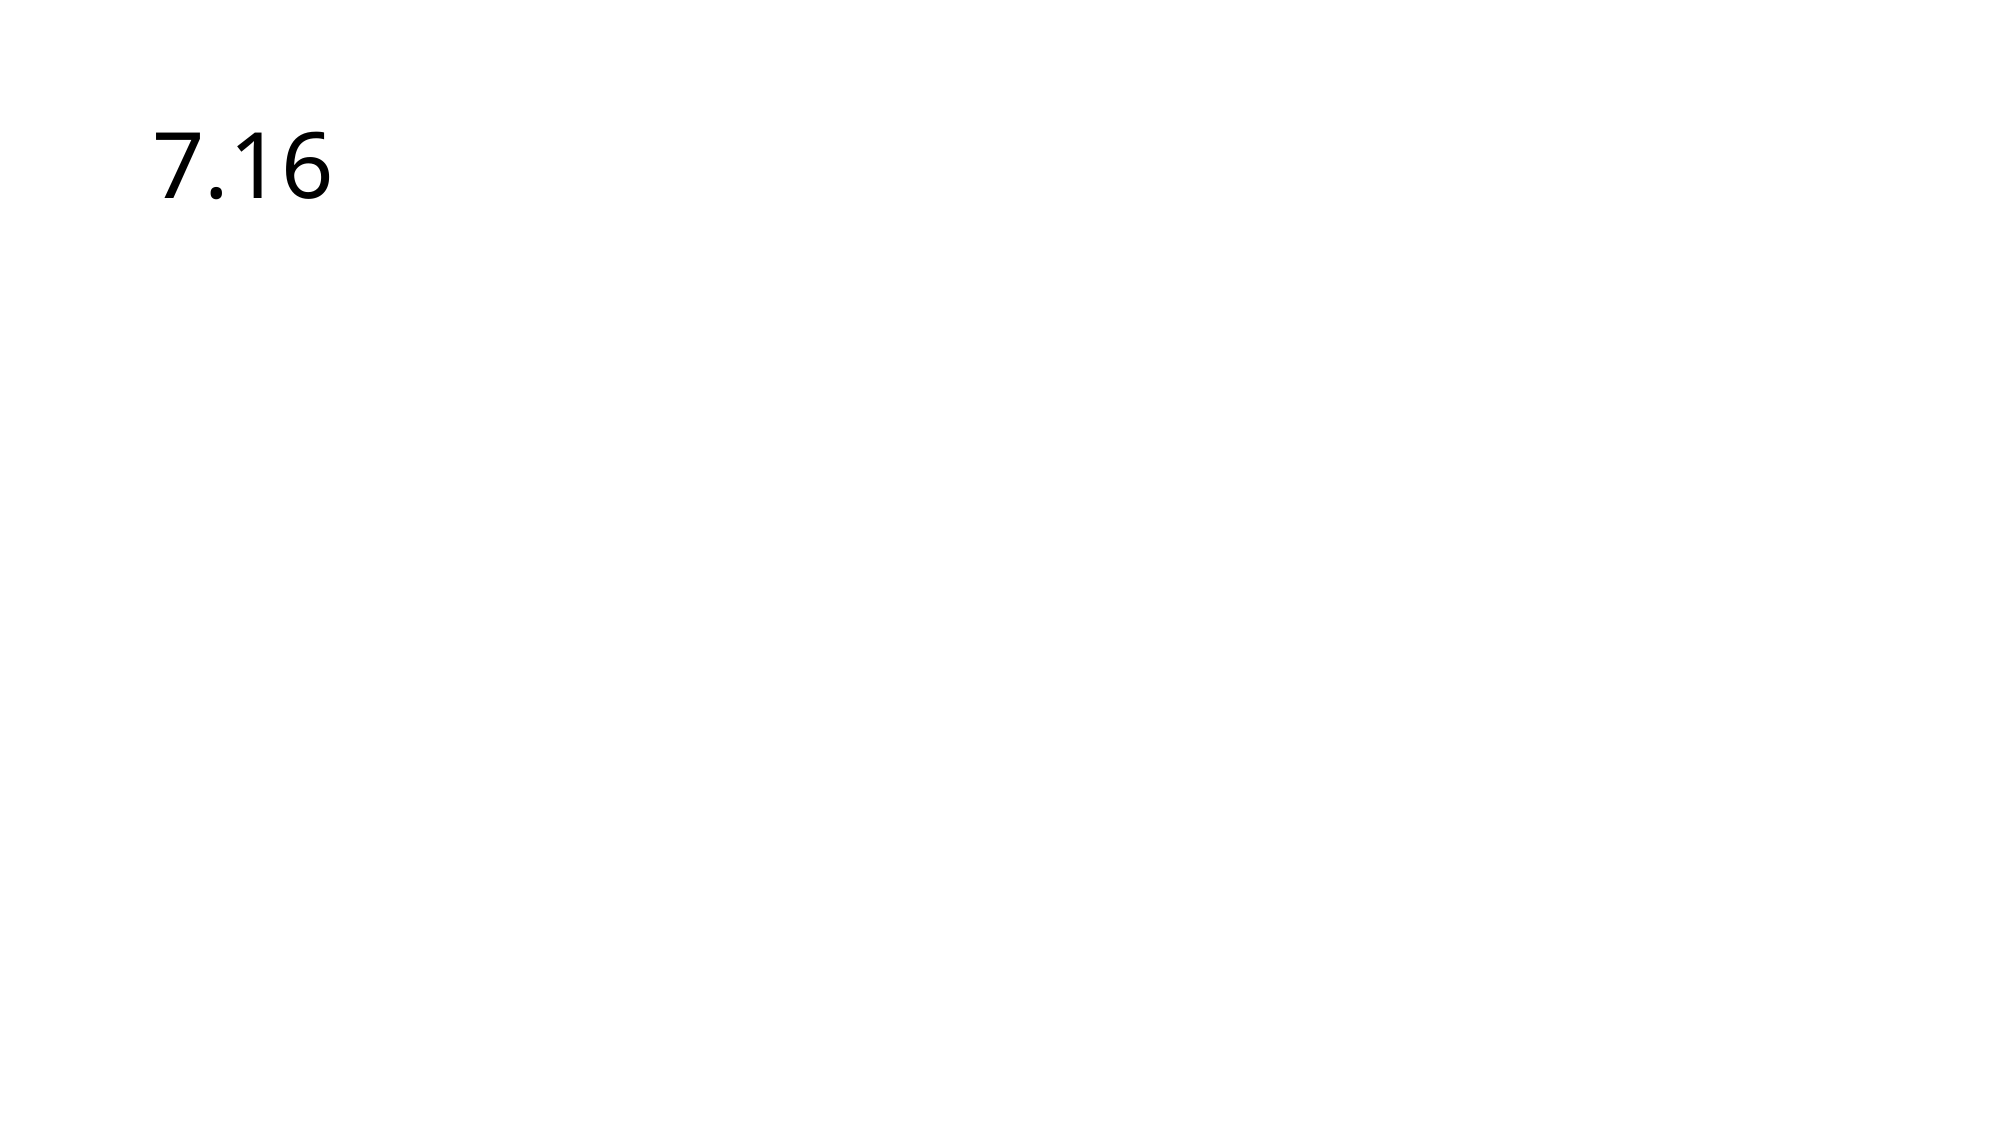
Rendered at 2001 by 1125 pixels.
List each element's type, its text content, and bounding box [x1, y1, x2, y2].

title 7.16 [137, 59, 1863, 278]
